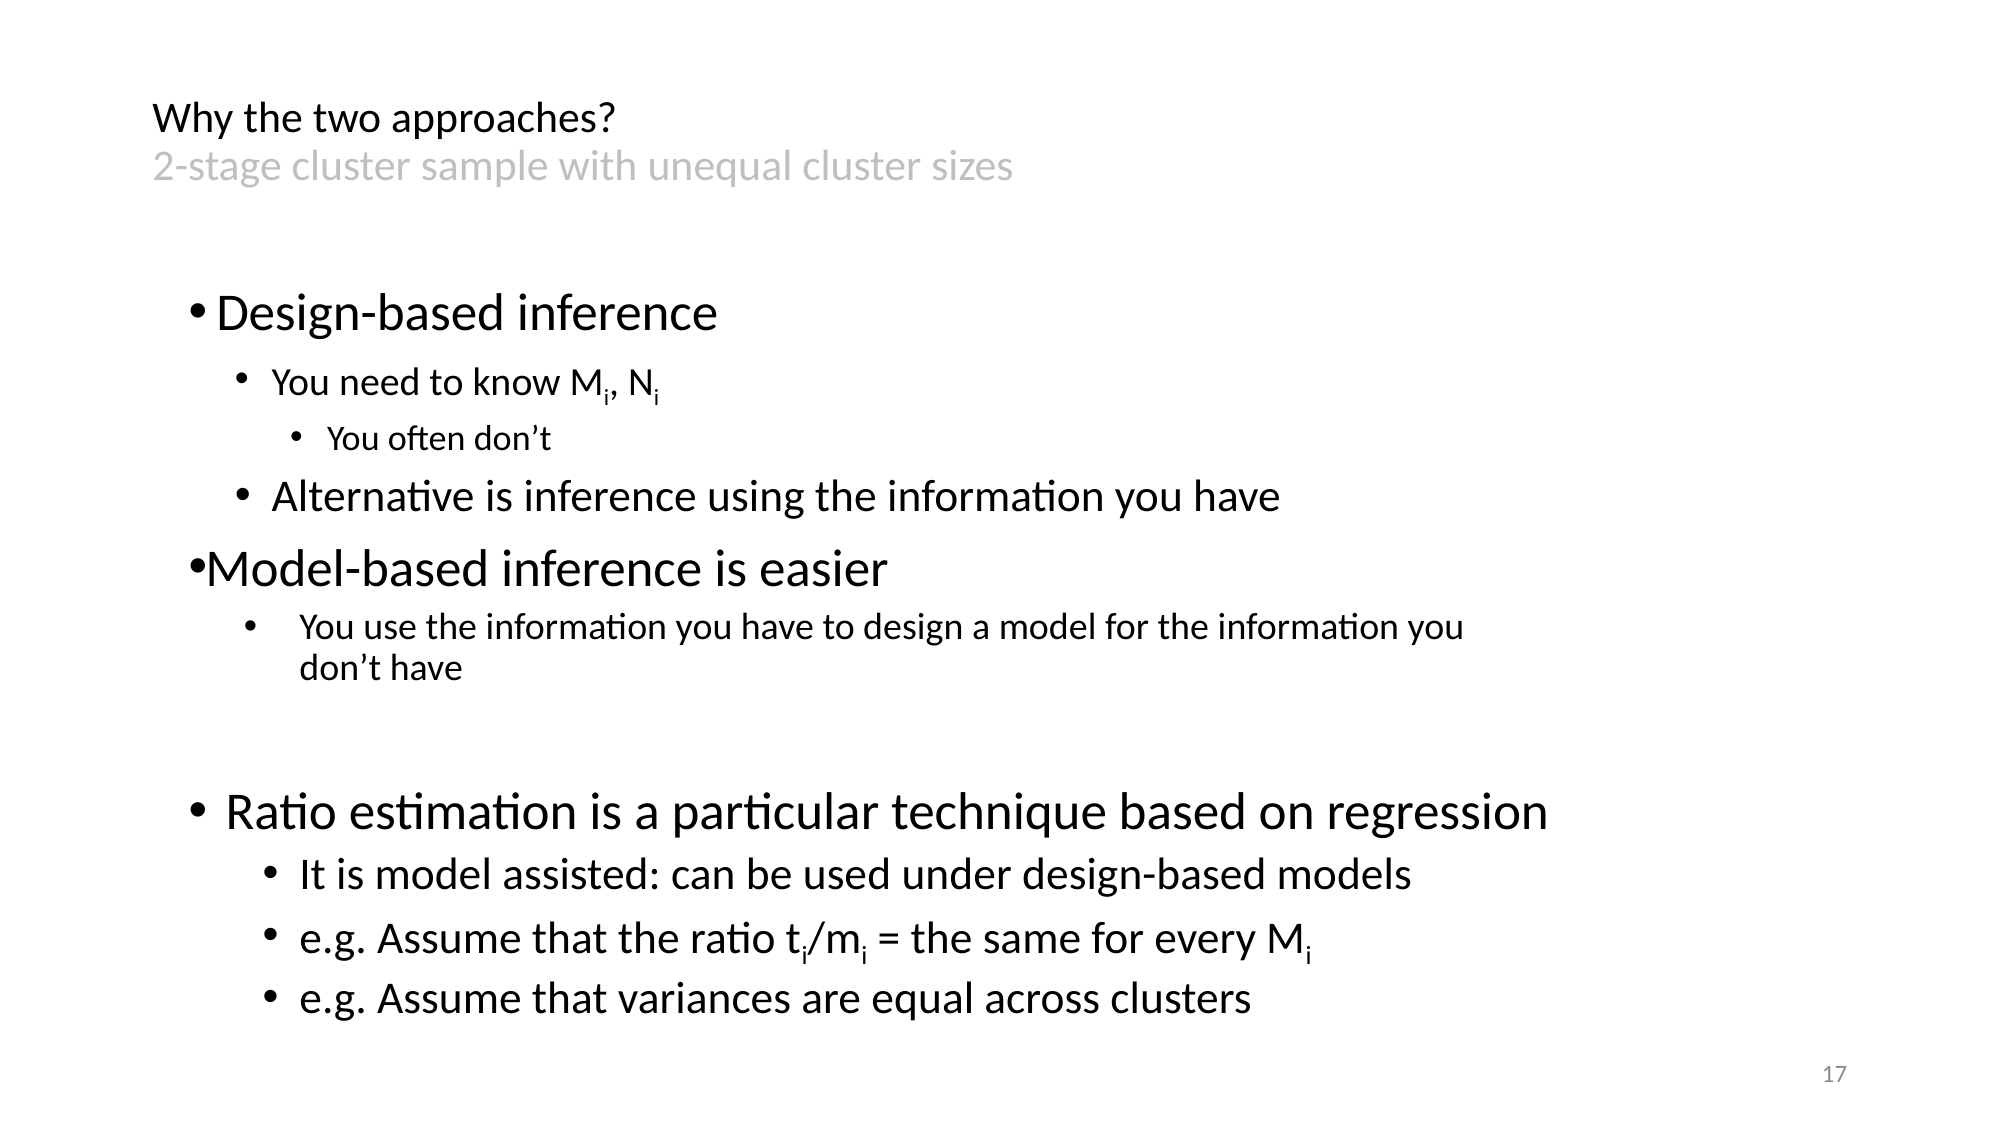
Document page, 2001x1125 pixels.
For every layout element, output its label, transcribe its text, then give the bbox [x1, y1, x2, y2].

title Why the two approaches? 2-stage cluster sample with unequal cluster sizes [137, 59, 1863, 278]
slide_number 17 [1412, 1042, 1863, 1103]
list Design-based inference You need to know Mi, Ni You often don’t Alternative is inference using the information you have Model-based inference is easier You use the information you have to design a model for the information you don’t have Ratio estimation is a particular technique based on regression It is model assisted: can be used under design-based models e.g. Assume that the ratio ti/mi = the same for every Mi e.g. Assume that variances are equal across clusters [173, 277, 1571, 1078]
